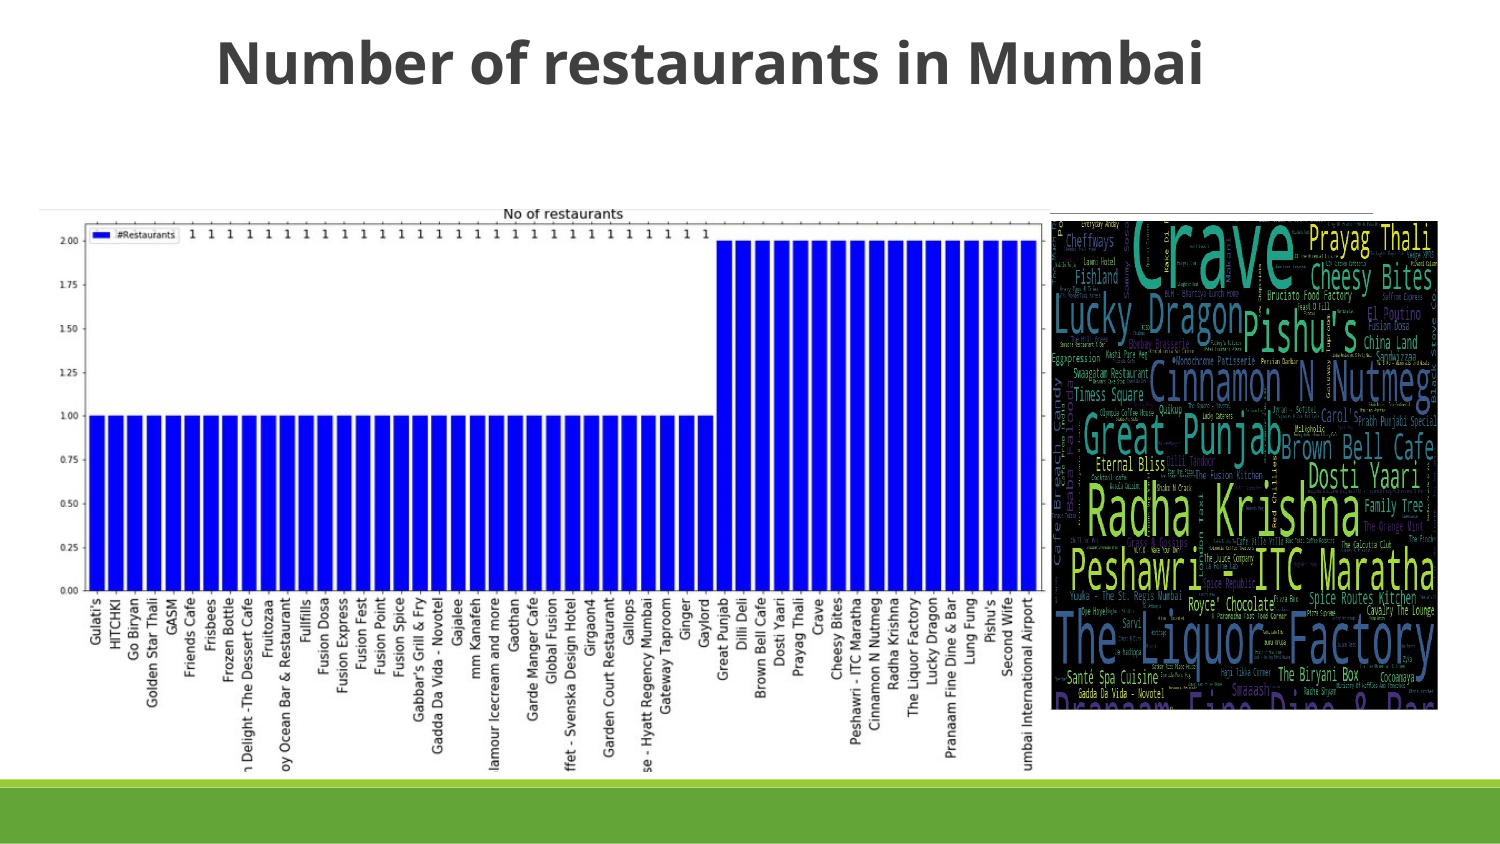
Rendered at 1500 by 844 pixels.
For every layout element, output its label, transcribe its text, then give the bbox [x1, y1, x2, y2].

title Number of restaurants in Mumbai [63, 0, 1363, 96]
picture [38, 208, 1438, 773]
